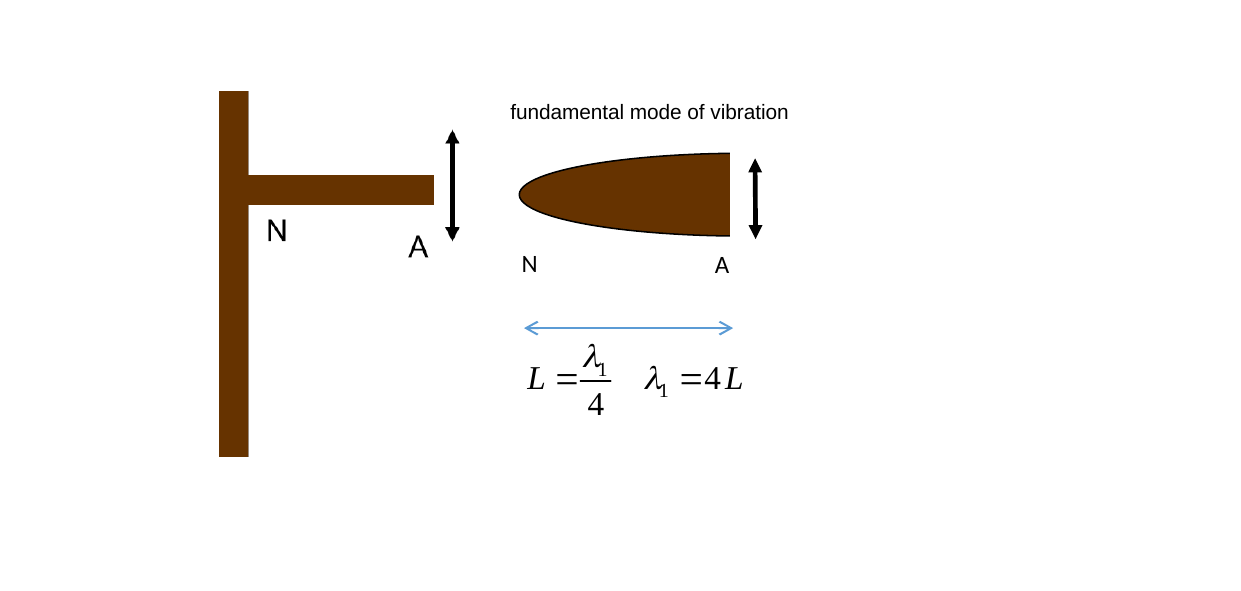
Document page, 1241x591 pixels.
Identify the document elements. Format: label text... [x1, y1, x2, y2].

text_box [519, 135, 972, 267]
text_box A [700, 267, 745, 287]
picture [219, 91, 467, 457]
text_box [522, 337, 748, 421]
text_box N [506, 240, 553, 285]
text_box fundamental mode of vibration [495, 91, 804, 132]
